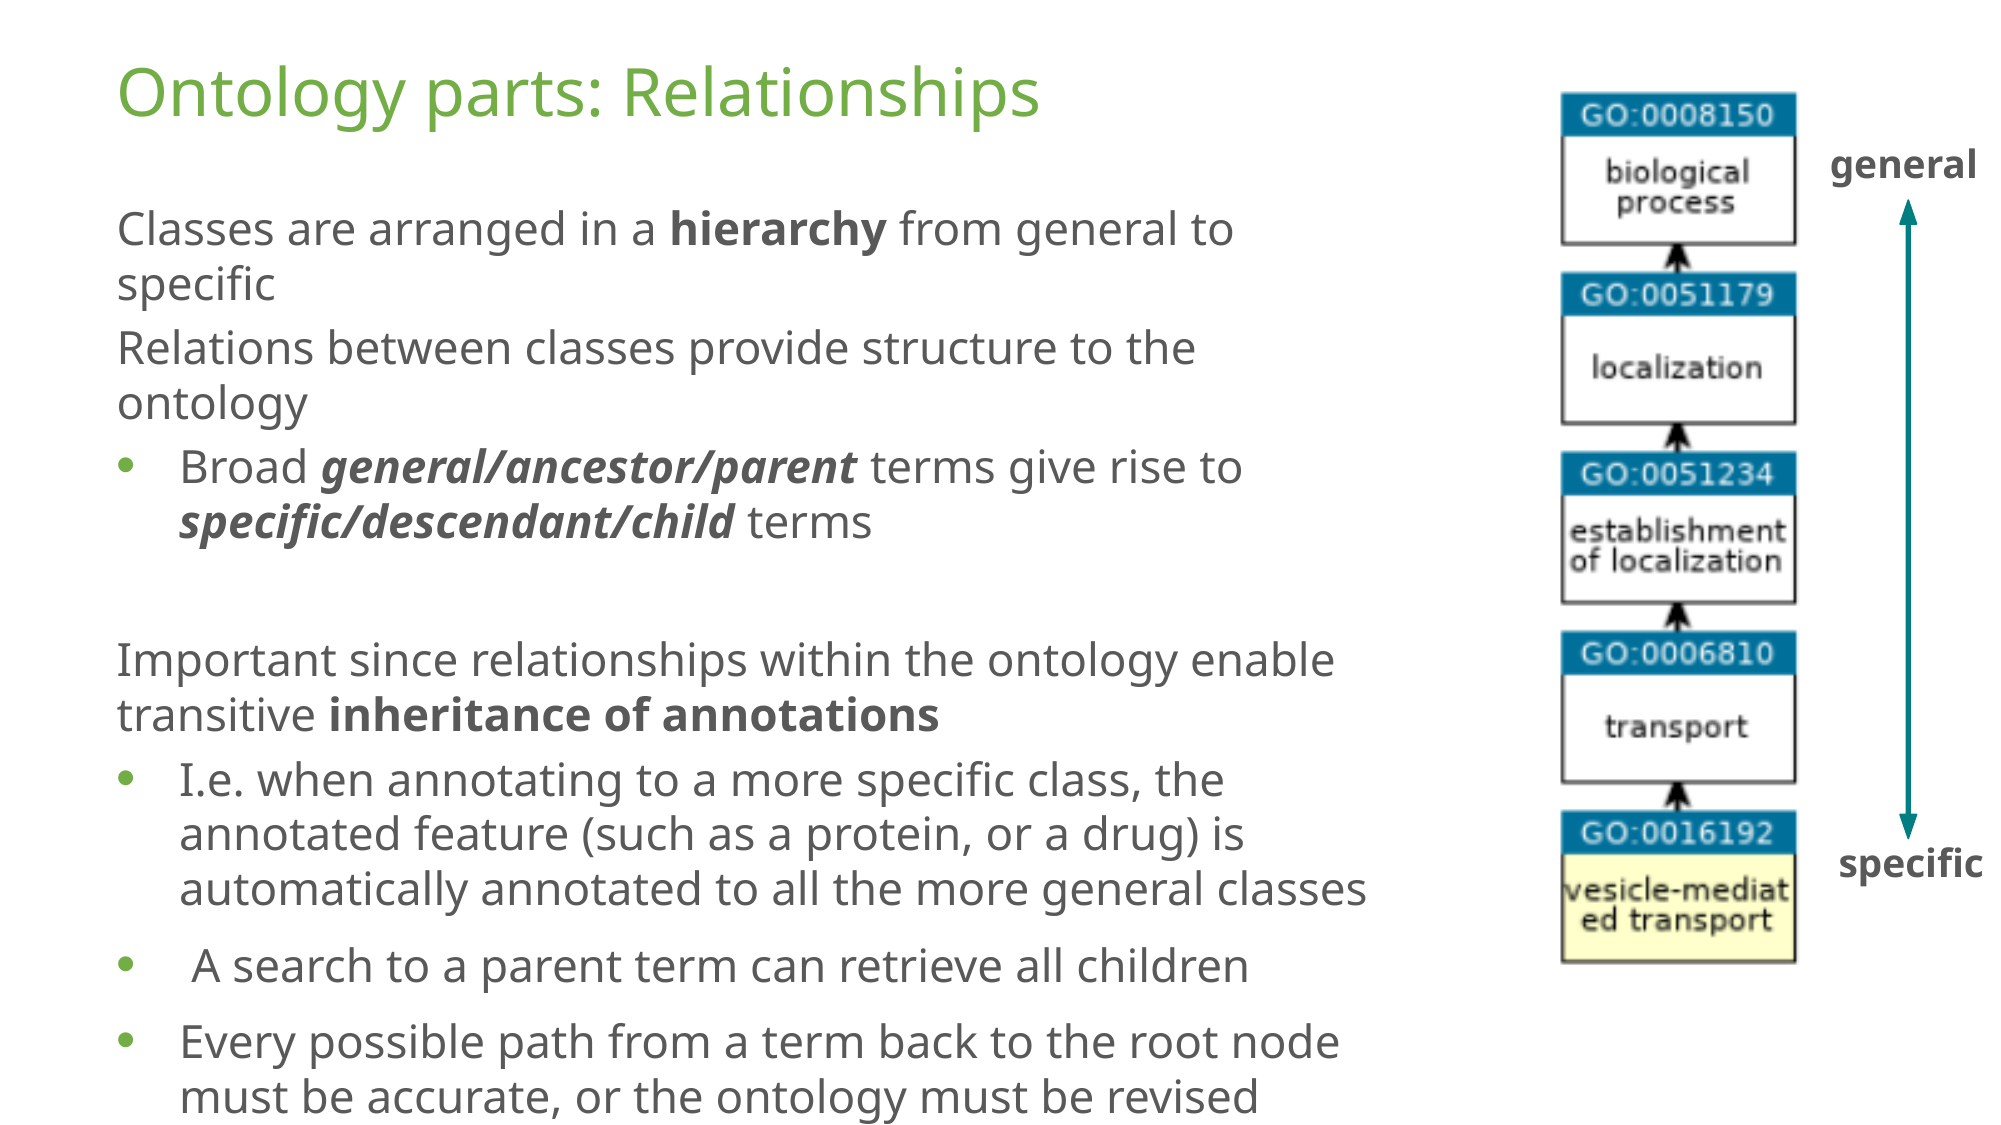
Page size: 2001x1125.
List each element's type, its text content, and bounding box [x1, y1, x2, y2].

list general [1829, 139, 1992, 221]
picture [1544, 65, 1812, 981]
text_box [1899, 200, 1917, 839]
list specific [1838, 838, 2000, 920]
title Ontology parts: Relationships [116, 50, 1900, 175]
list Classes are arranged in a hierarchy from general to specific Relations between classes provide structure to the ontology Broad general/ancestor/parent terms give rise to specific/descendant/child terms Important since relationships within the ontology enable transitive inheritance of annotations I.e. when annotating to a more specific class, the annotated feature (such as a protein, or a drug) is automatically annotated to all the more general classes A search to a parent term can retrieve all children Every possible path from a term back to the root node must be accurate, or the ontology must be revised [116, 200, 1370, 998]
